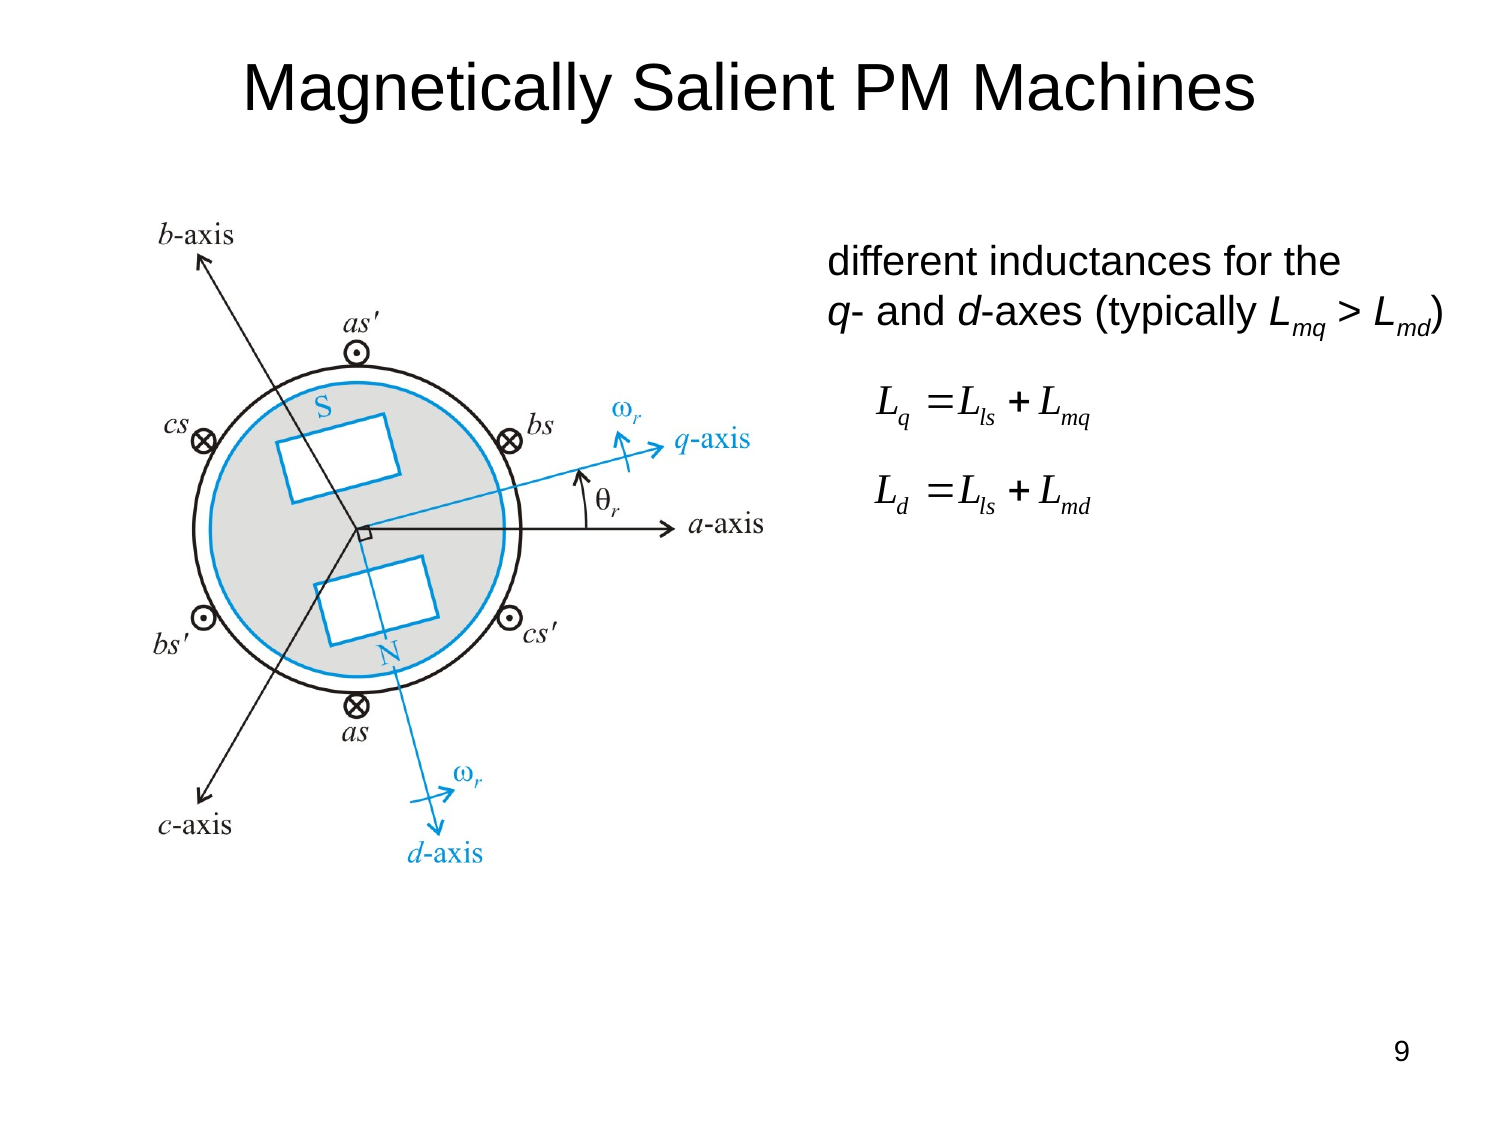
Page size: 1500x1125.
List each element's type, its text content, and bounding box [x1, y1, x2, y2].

slide_number 9 [1074, 1024, 1426, 1103]
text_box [868, 372, 1099, 440]
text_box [866, 461, 1101, 526]
picture [152, 222, 763, 863]
text_box different inductances for the q- and d-axes (typically Lmq > Lmd) [812, 226, 1460, 349]
title Magnetically Salient PM Machines [74, 24, 1426, 143]
